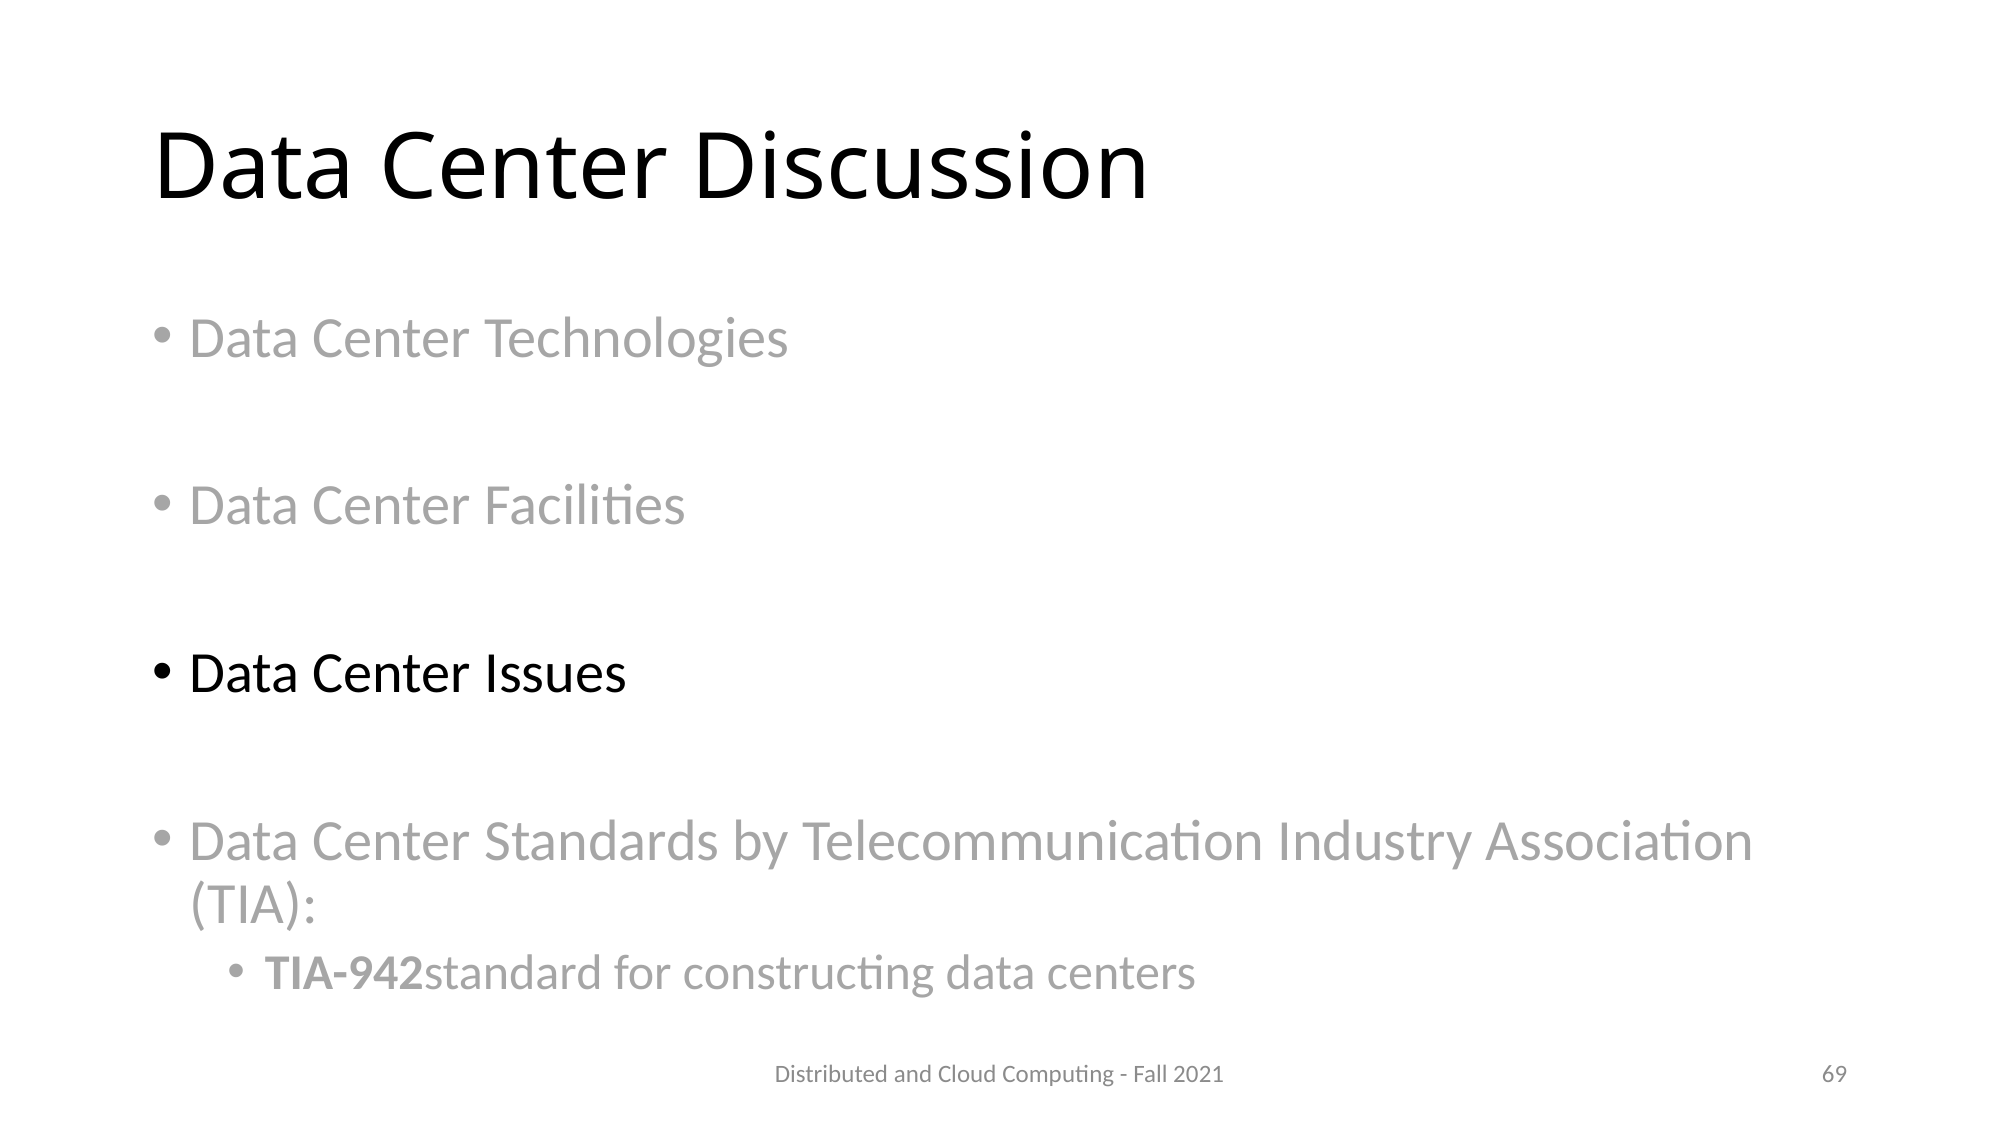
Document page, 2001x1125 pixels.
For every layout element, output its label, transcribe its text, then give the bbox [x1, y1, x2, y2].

list Data Center Technologies Data Center Facilities Data Center Issues Data Center Standards by Telecommunication Industry Association (TIA): TIA-942standard for constructing data centers [137, 299, 1863, 1014]
footer Distributed and Cloud Computing - Fall 2021 [662, 1042, 1338, 1103]
title Data Center Discussion [137, 59, 1863, 278]
slide_number 69 [1412, 1042, 1863, 1103]
